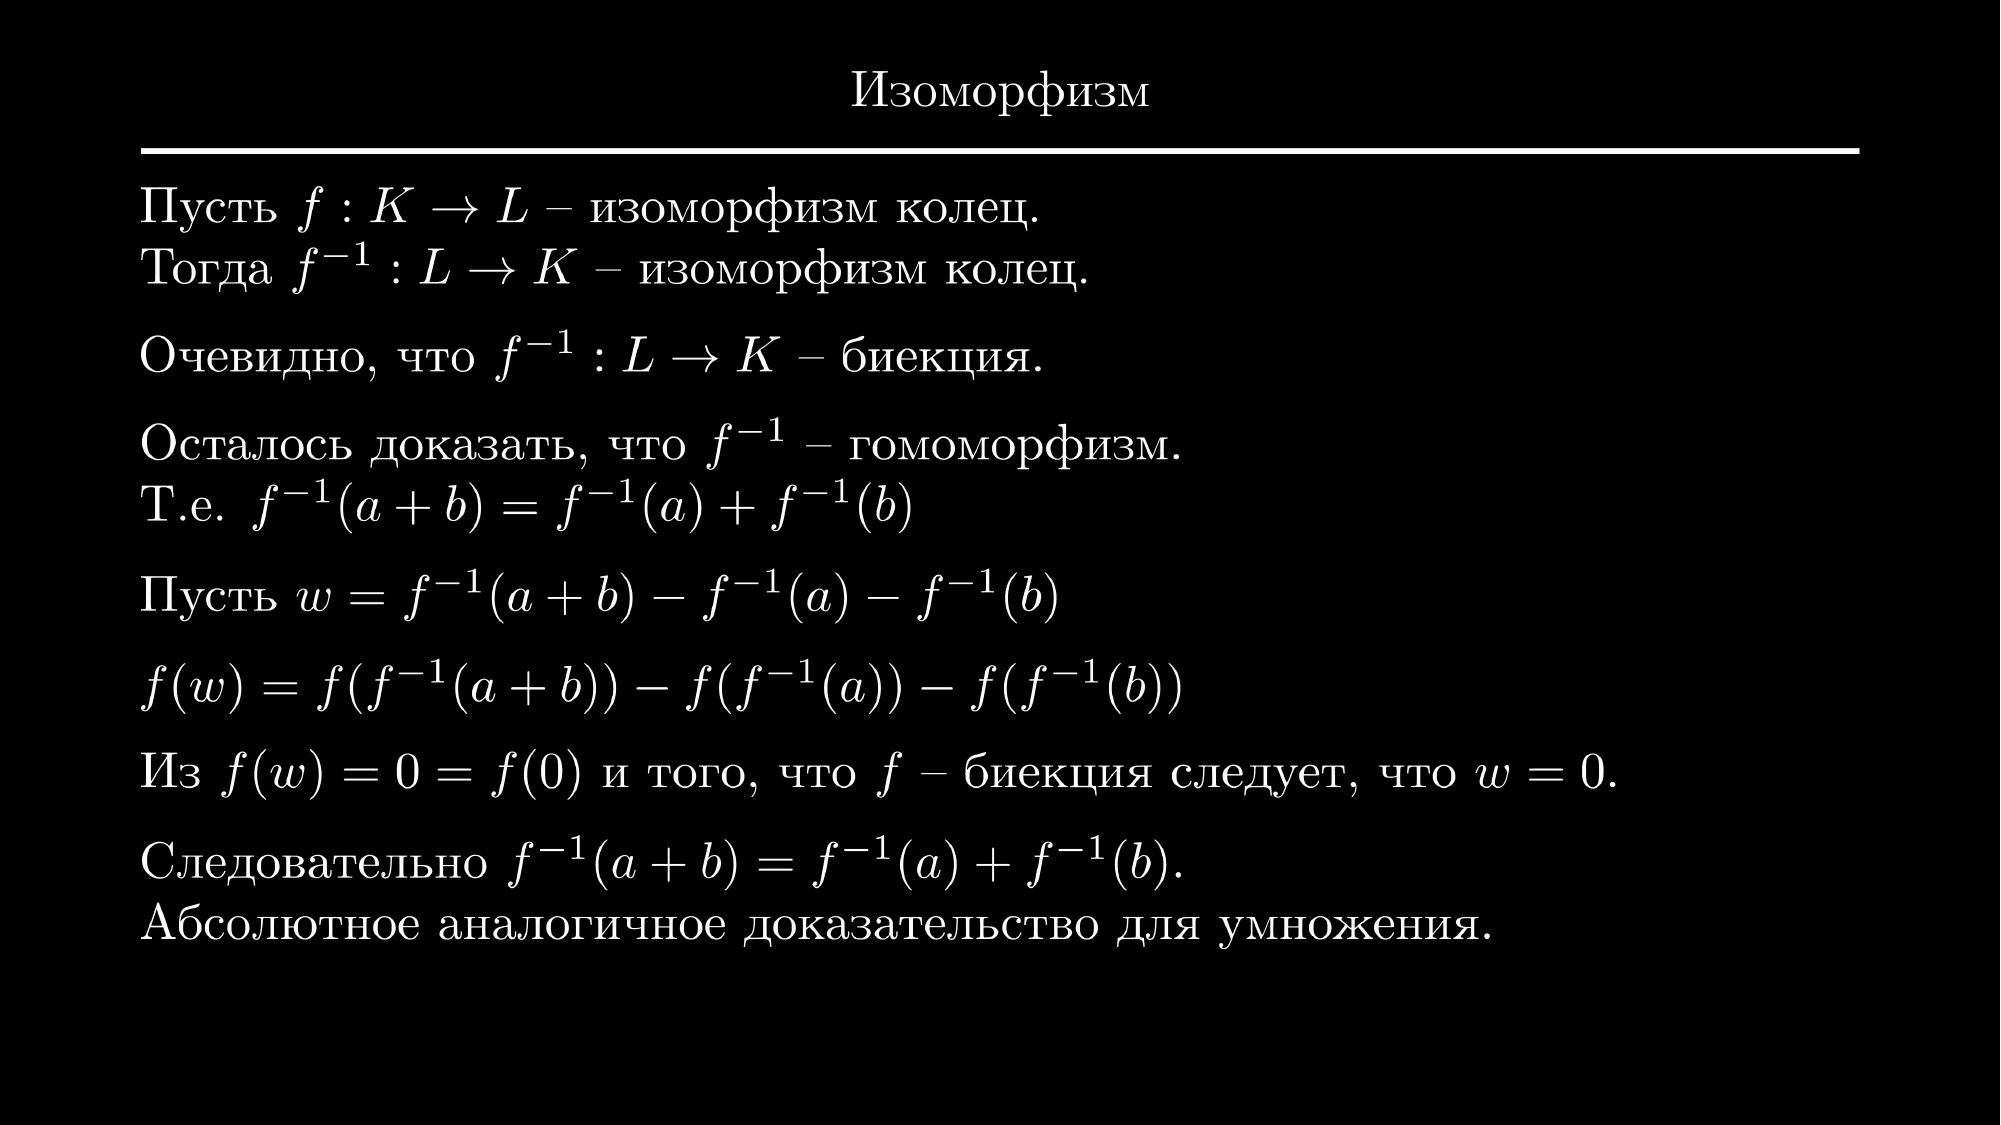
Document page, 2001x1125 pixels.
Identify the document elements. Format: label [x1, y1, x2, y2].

text_box [0, 0, 2000, 1125]
